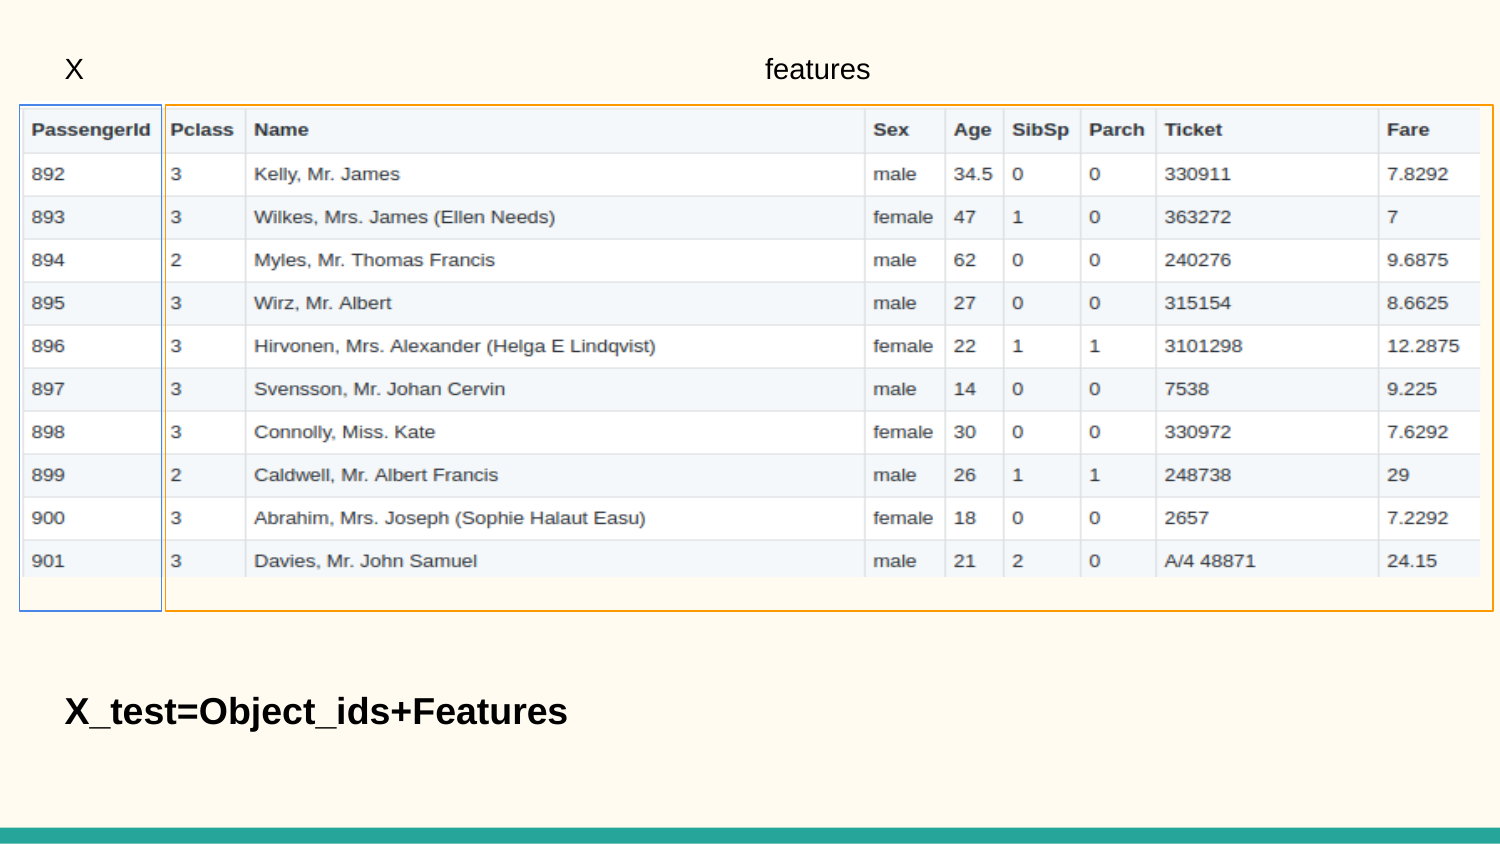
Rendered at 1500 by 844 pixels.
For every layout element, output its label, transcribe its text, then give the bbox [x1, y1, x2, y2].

text_box [19, 584, 162, 612]
text_box X [49, 34, 97, 85]
picture [19, 101, 1481, 577]
text_box features [750, 34, 909, 100]
list X_test=Object_ids+Features [49, 671, 1448, 753]
text_box [165, 104, 1493, 612]
